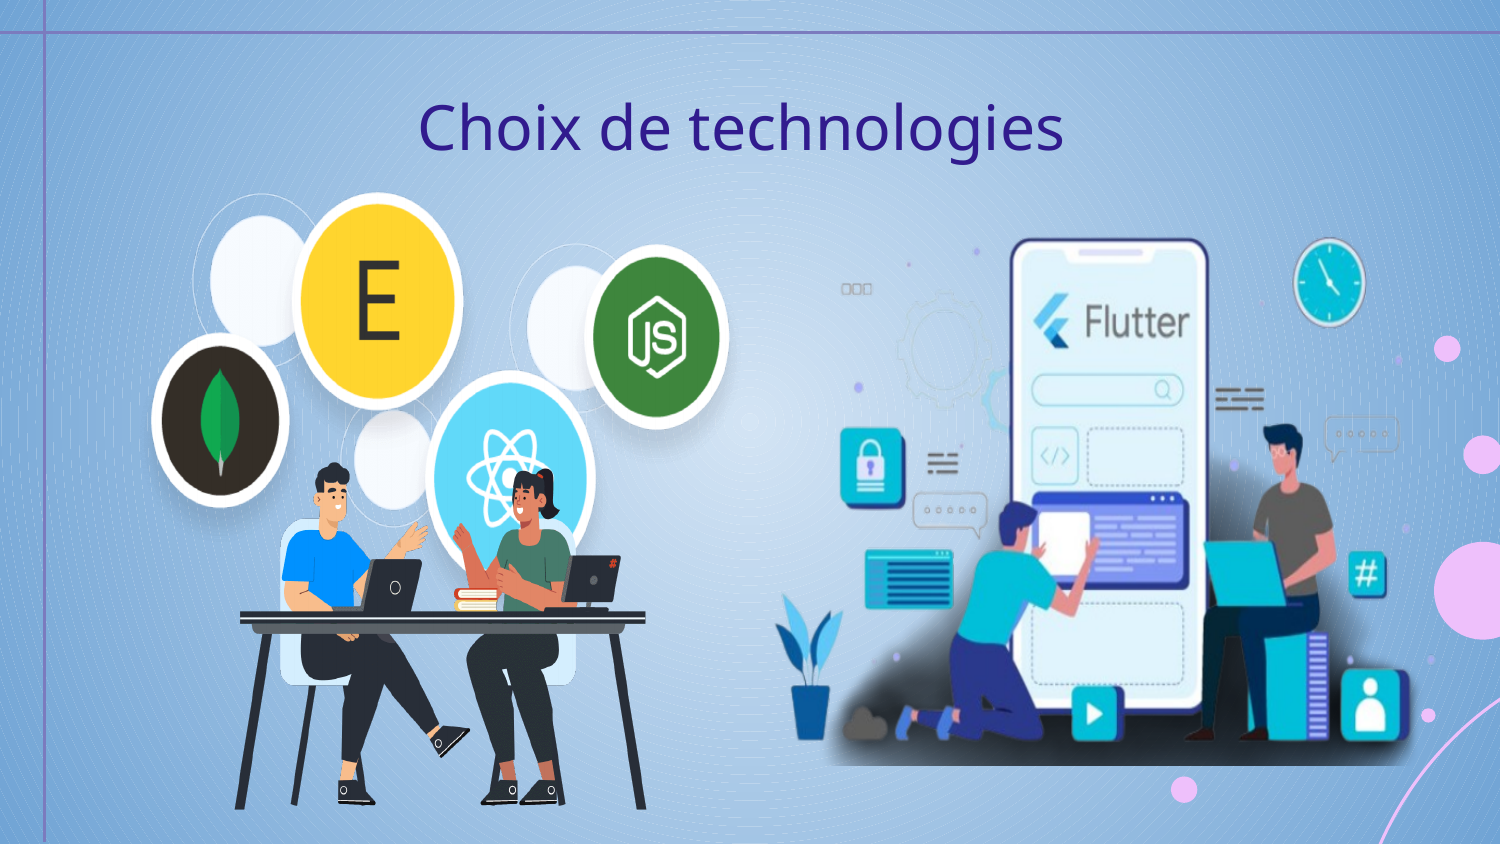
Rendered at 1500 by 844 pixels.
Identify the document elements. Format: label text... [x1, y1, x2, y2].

picture [128, 182, 1476, 810]
title Choix de technologies [118, 72, 1382, 167]
